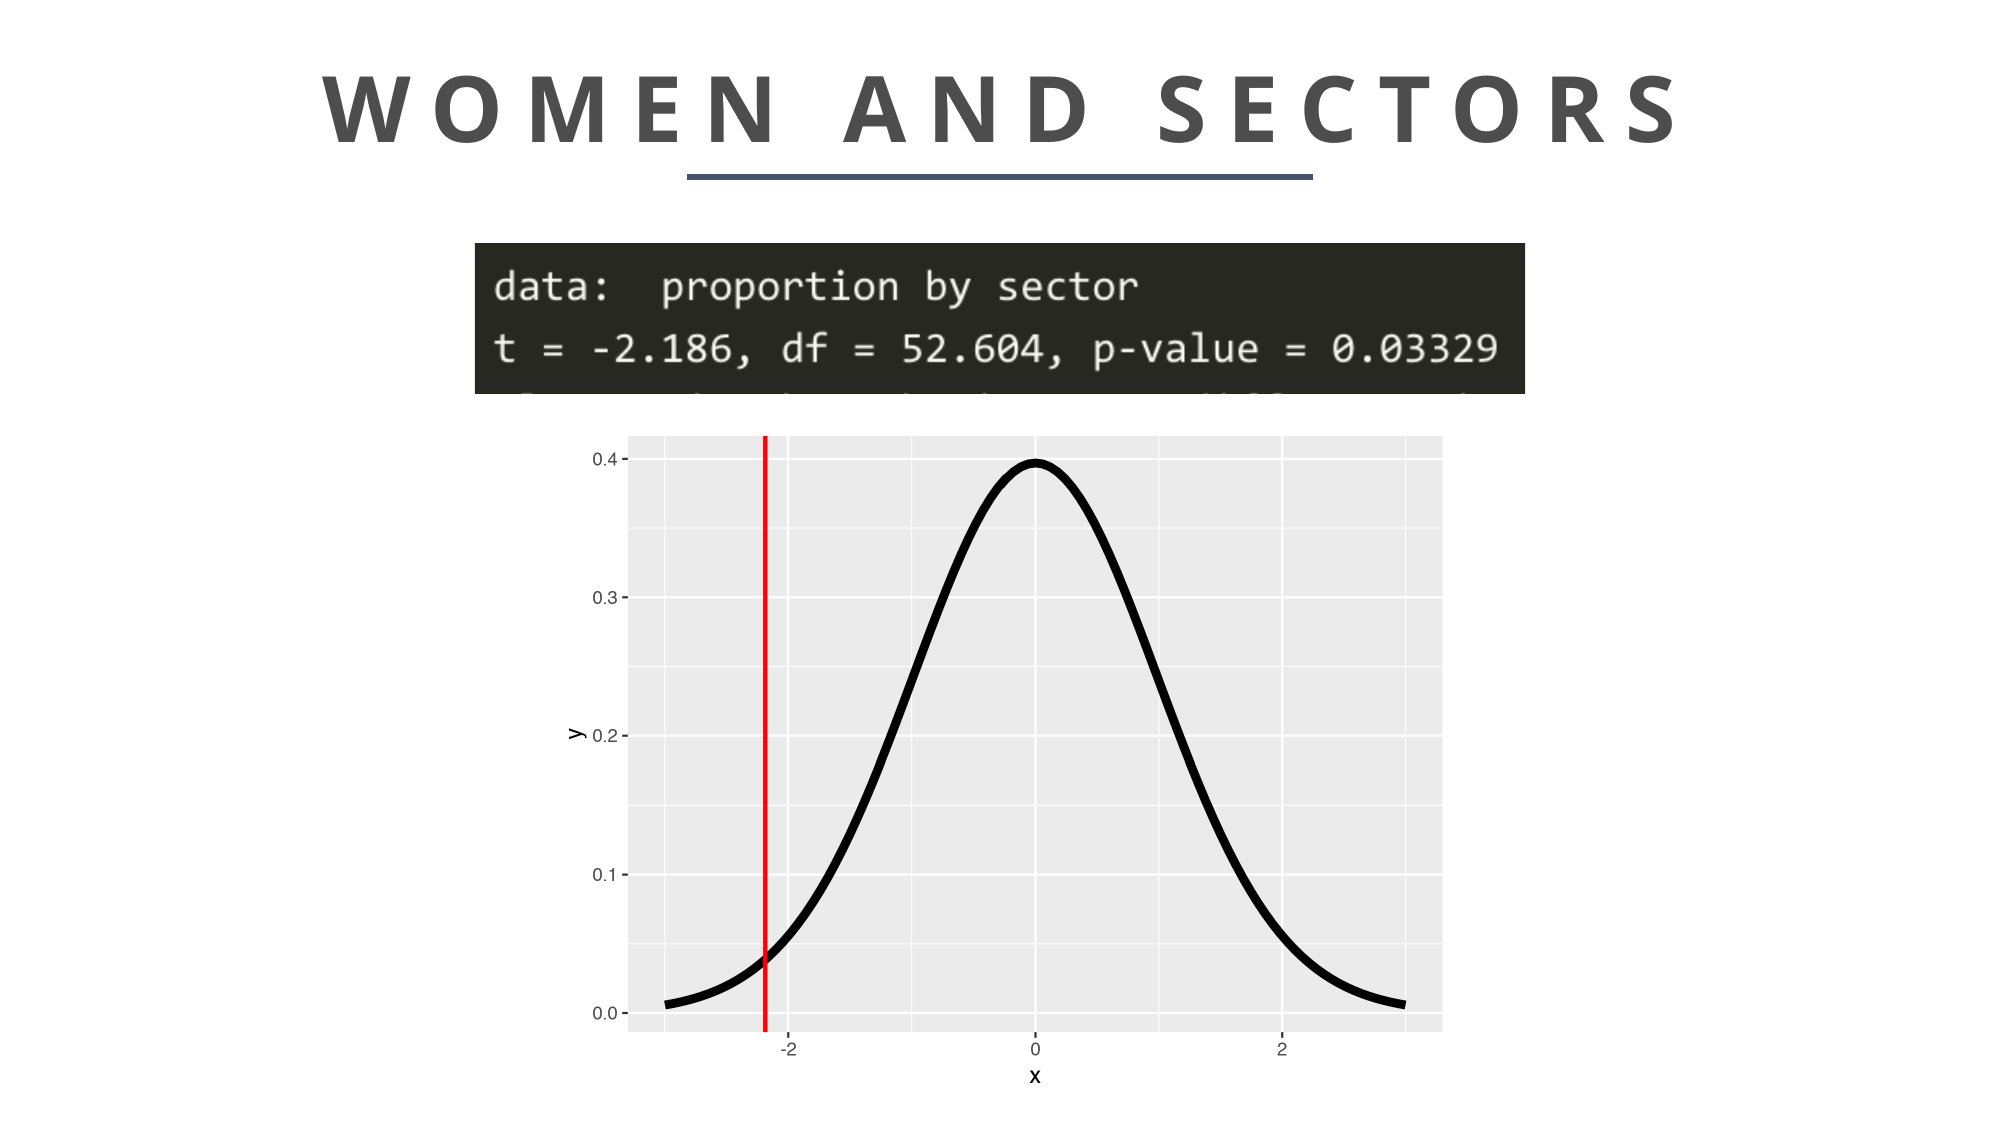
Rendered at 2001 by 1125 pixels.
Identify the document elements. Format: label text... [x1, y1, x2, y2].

title WOMEN AND SECTORS [137, 25, 1863, 175]
picture [474, 243, 1526, 394]
picture [553, 424, 1454, 1100]
